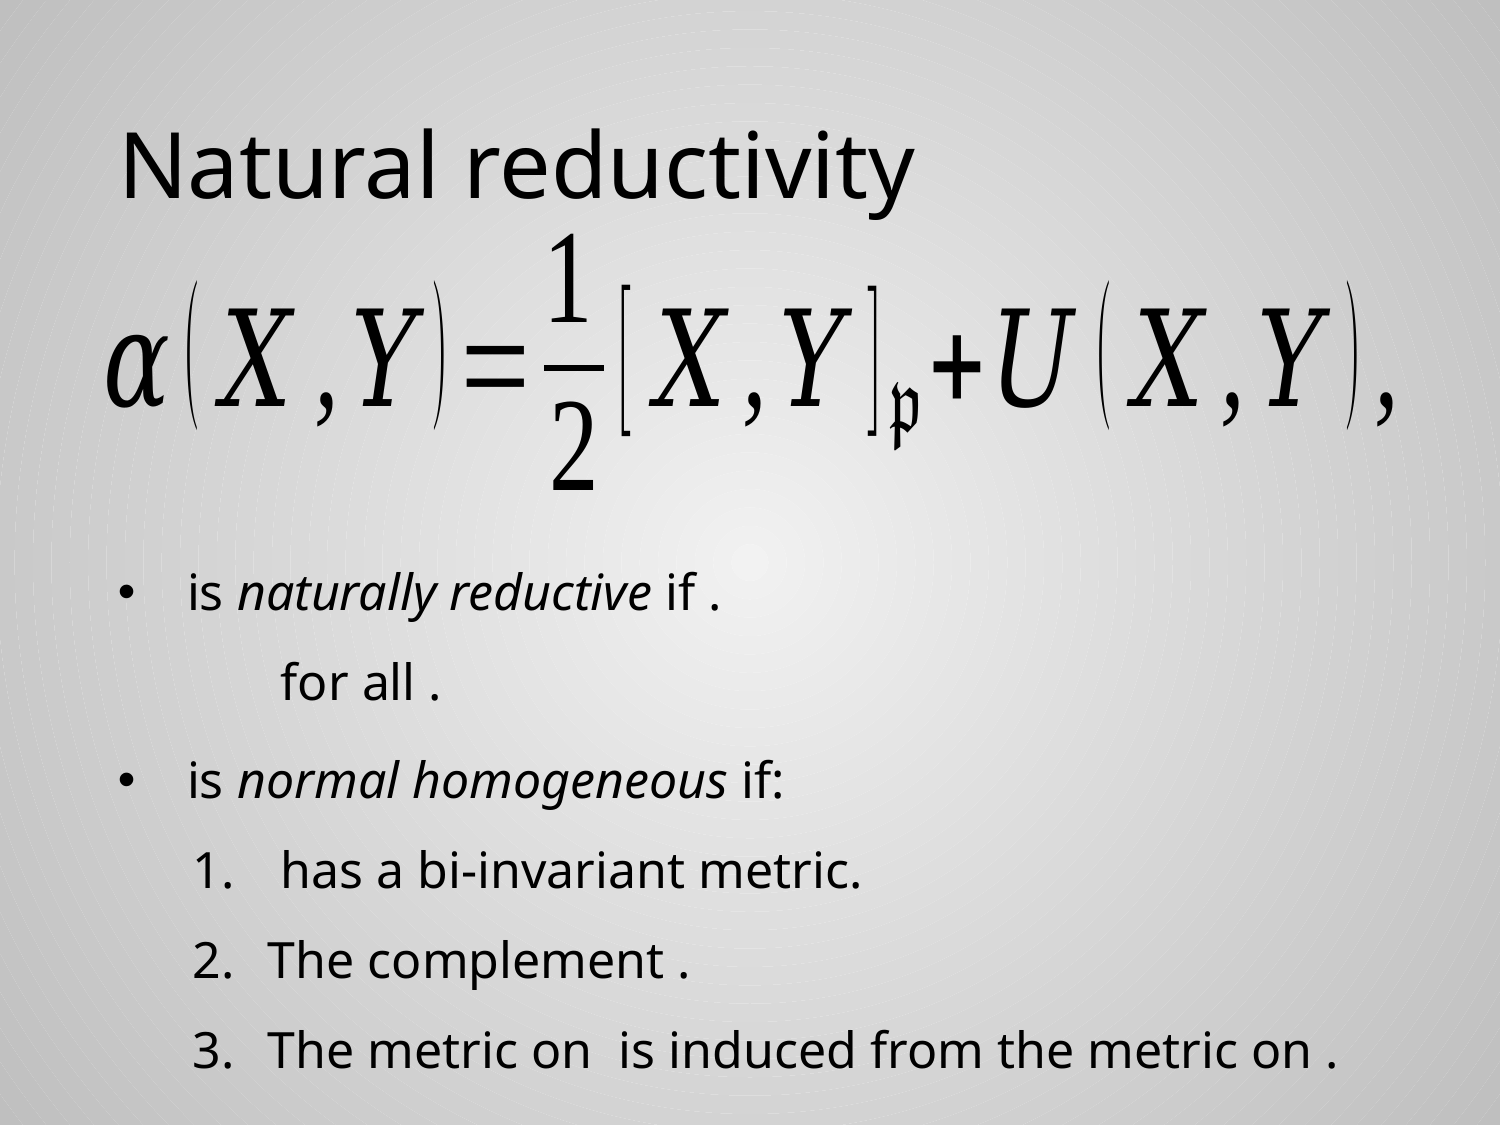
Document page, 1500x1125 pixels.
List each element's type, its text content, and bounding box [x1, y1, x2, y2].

title Natural reductivity [103, 59, 1397, 278]
